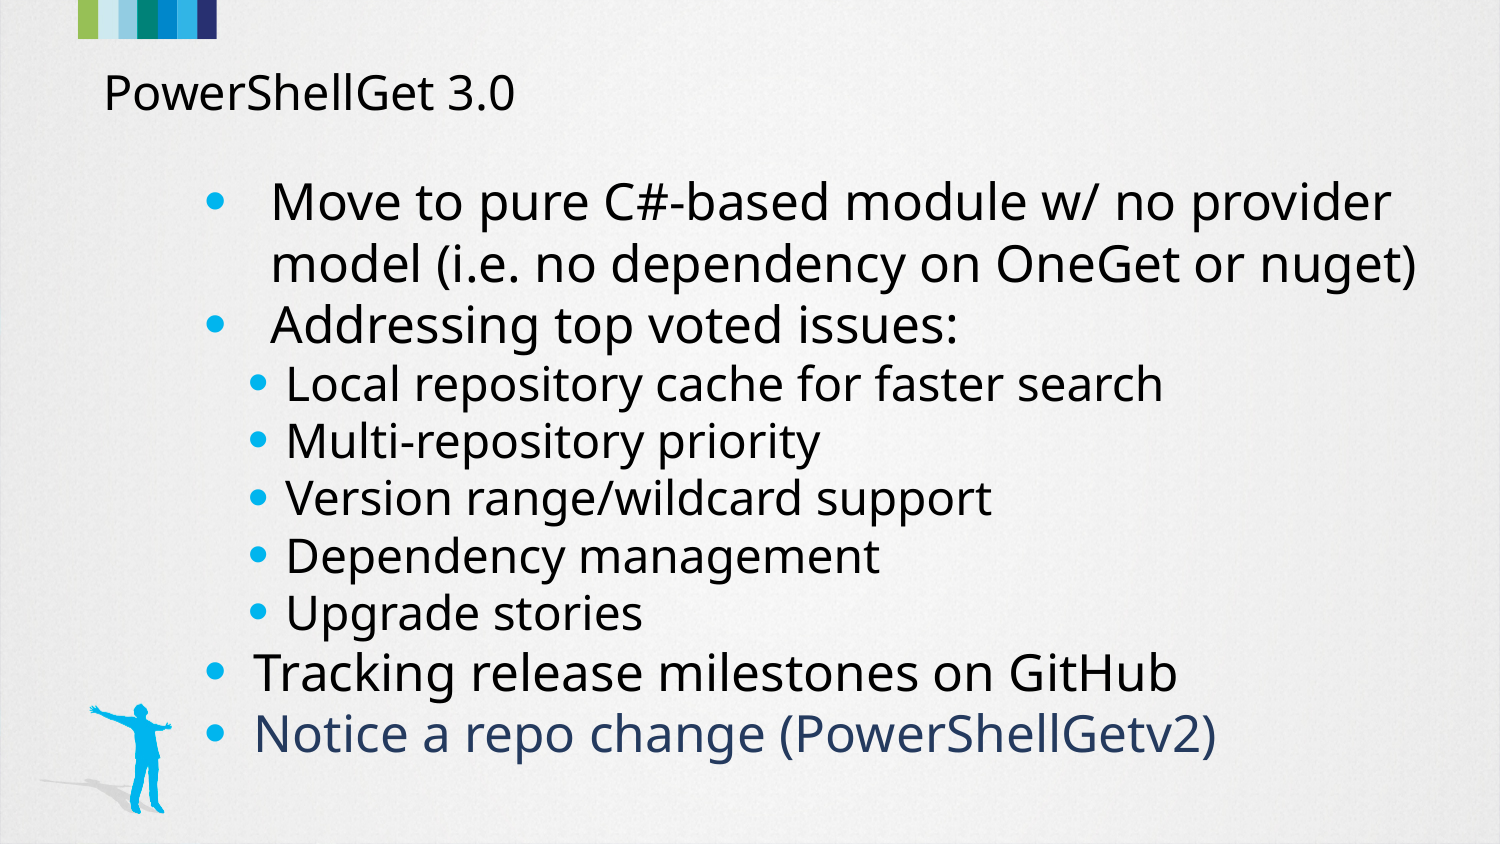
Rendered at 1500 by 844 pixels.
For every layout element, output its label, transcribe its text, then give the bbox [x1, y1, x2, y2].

title PowerShellGet 3.0 [88, 54, 1013, 129]
picture [0, 0, 1500, 844]
list Move to pure C#-based module w/ no provider model (i.e. no dependency on OneGet or nuget) Addressing top voted issues: Local repository cache for faster search Multi-repository priority Version range/wildcard support Dependency management Upgrade stories Tracking release milestones on GitHub Notice a repo change (PowerShellGetv2) [183, 161, 1441, 797]
